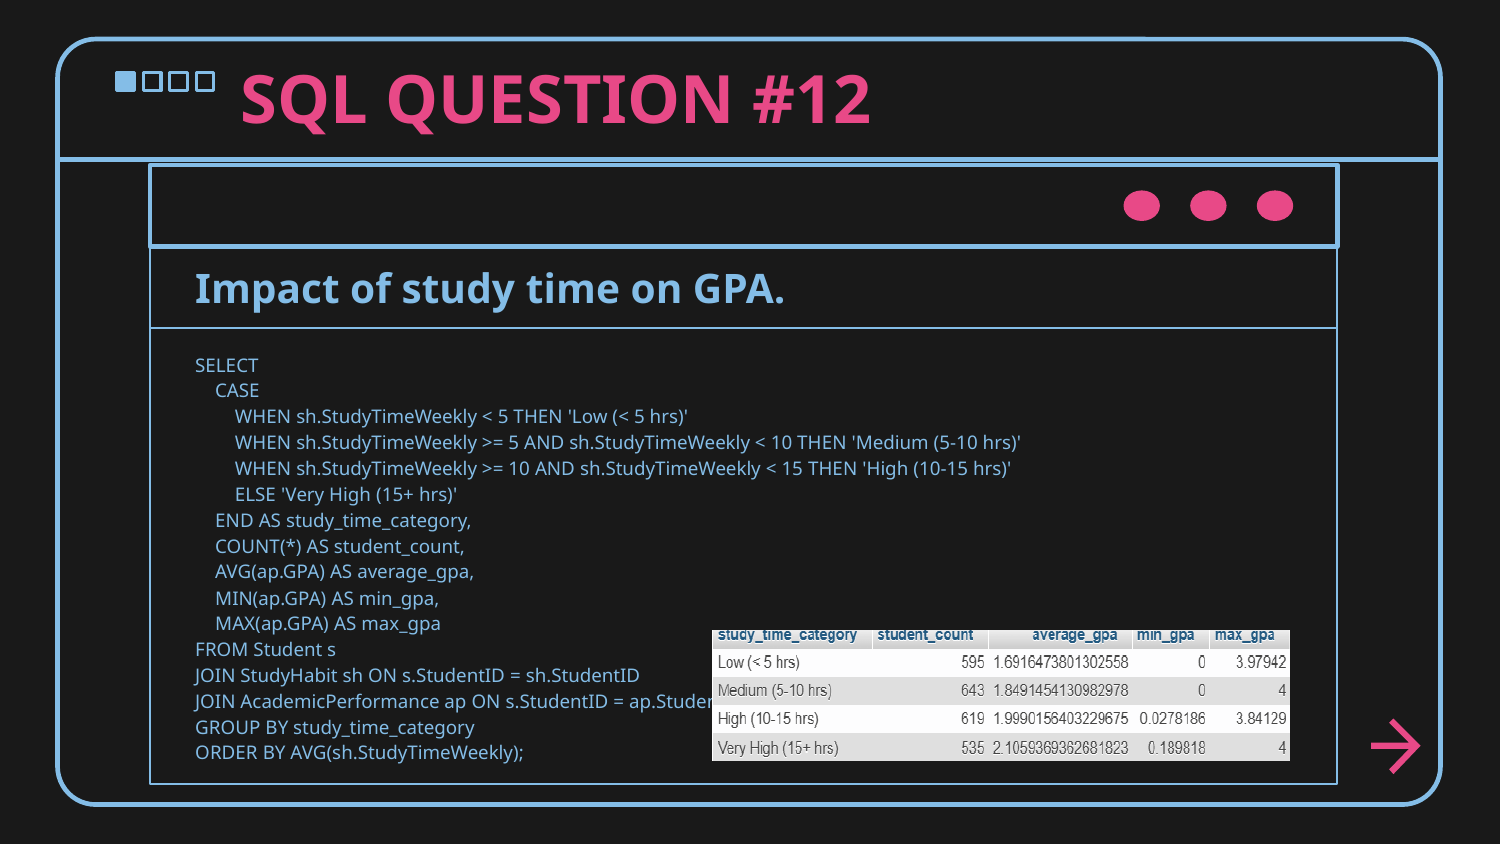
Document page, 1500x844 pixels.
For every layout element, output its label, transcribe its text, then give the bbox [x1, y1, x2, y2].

picture [712, 630, 1290, 761]
title SQL QUESTION #12 [223, 48, 1373, 146]
text_box [1371, 718, 1421, 775]
title Impact of study time on GPA. [148, 249, 1340, 330]
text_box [149, 164, 1338, 247]
subtitle SELECT CASE WHEN sh.StudyTimeWeekly < 5 THEN 'Low (< 5 hrs)' WHEN sh.StudyTimeWeekly >= 5 AND sh.StudyTimeWeekly < 10 THEN 'Medium (5-10 hrs)' WHEN sh.StudyTimeWeekly >= 10 AND sh.StudyTimeWeekly < 15 THEN 'High (10-15 hrs)' ELSE 'Very High (15+ hrs)' END AS study_time_category, COUNT(*) AS student_count, AVG(ap.GPA) AS average_gpa, MIN(ap.GPA) AS min_gpa, MAX(ap.GPA) AS max_gpa FROM Student s JOIN StudyHabit sh ON s.StudentID = sh.StudentID JOIN AcademicPerformance ap ON s.StudentID = ap.StudentID GROUP BY study_time_category ORDER BY AVG(sh.StudyTimeWeekly); [148, 330, 1340, 787]
